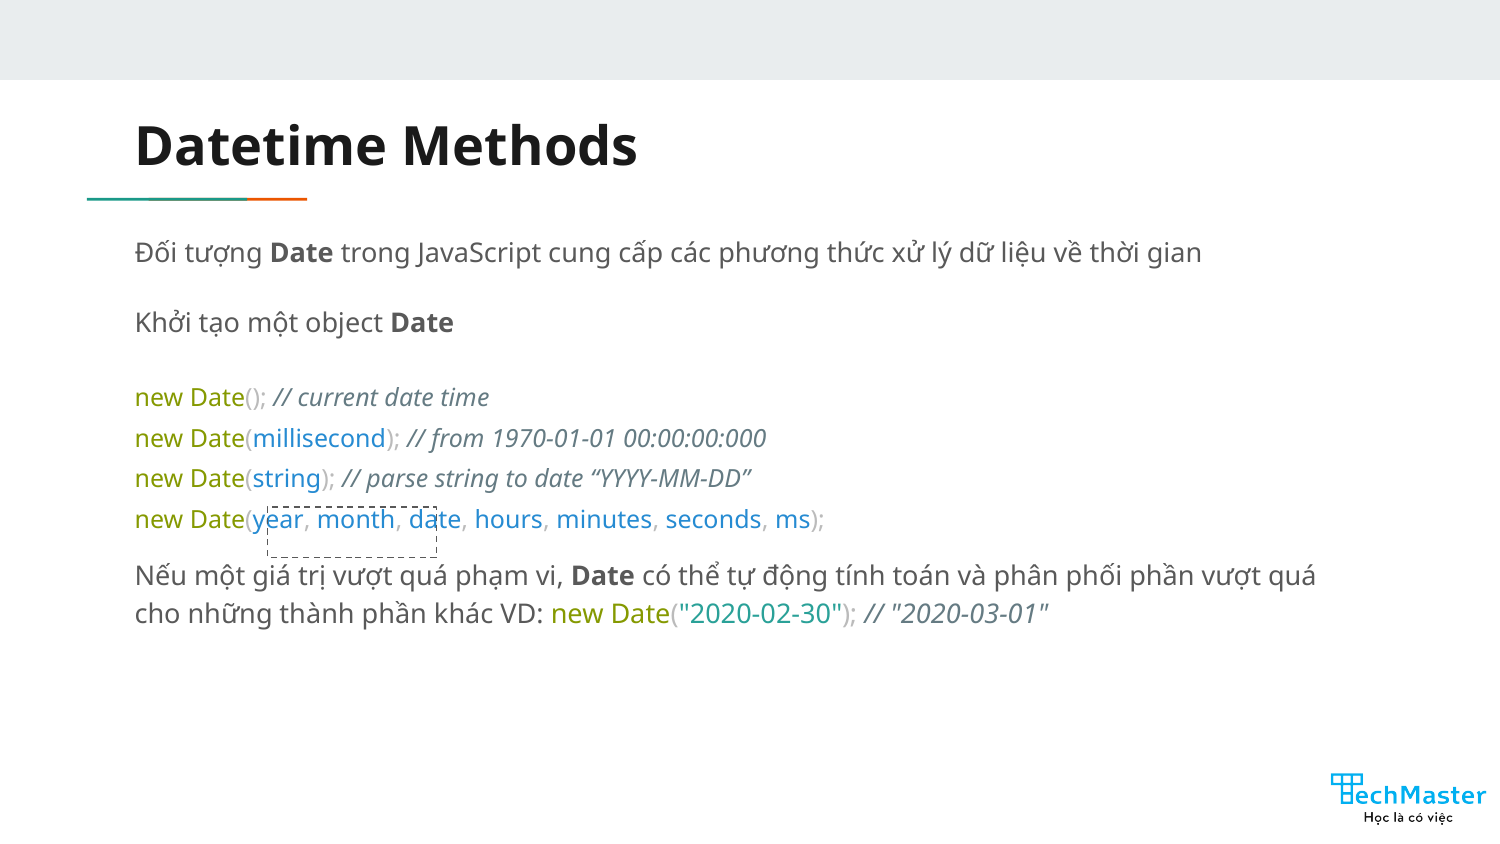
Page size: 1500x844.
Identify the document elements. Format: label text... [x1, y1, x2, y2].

list Đối tượng Date trong JavaScript cung cấp các phương thức xử lý dữ liệu về thời gian Khởi tạo một object Date new Date(); // current date time new Date(millisecond); // from 1970-01-01 00:00:00:000 new Date(string); // parse string to date “YYYY-MM-DD” new Date(year, month, date, hours, minutes, seconds, ms); Nếu một giá trị vượt quá phạm vi, Date có thể tự động tính toán và phân phối phần vượt quá cho những thành phần khác VD: new Date("2020-02-30"); // "2020-03-01" [119, 215, 1381, 804]
title Datetime Methods [119, 95, 1381, 184]
picture [1329, 754, 1488, 844]
text_box [267, 507, 437, 558]
